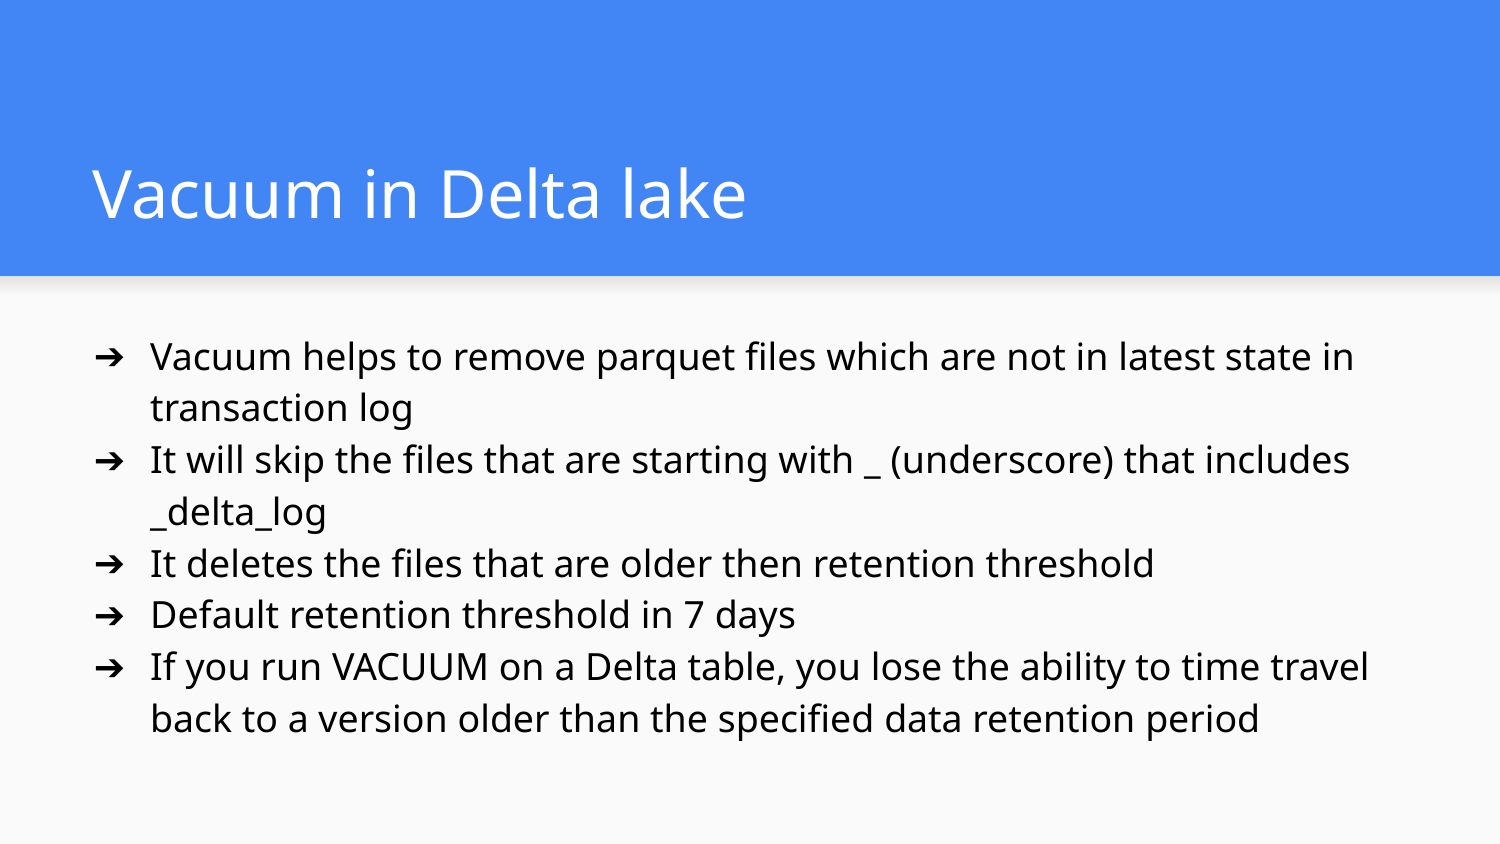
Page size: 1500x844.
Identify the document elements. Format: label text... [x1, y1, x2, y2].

title Vacuum in Delta lake [77, 121, 1427, 248]
list Vacuum helps to remove parquet files which are not in latest state in transaction log It will skip the files that are starting with _ (underscore) that includes _delta_log It deletes the files that are older then retention threshold Default retention threshold in 7 days If you run VACUUM on a Delta table, you lose the ability to time travel back to a version older than the specified data retention period [60, 310, 1452, 794]
